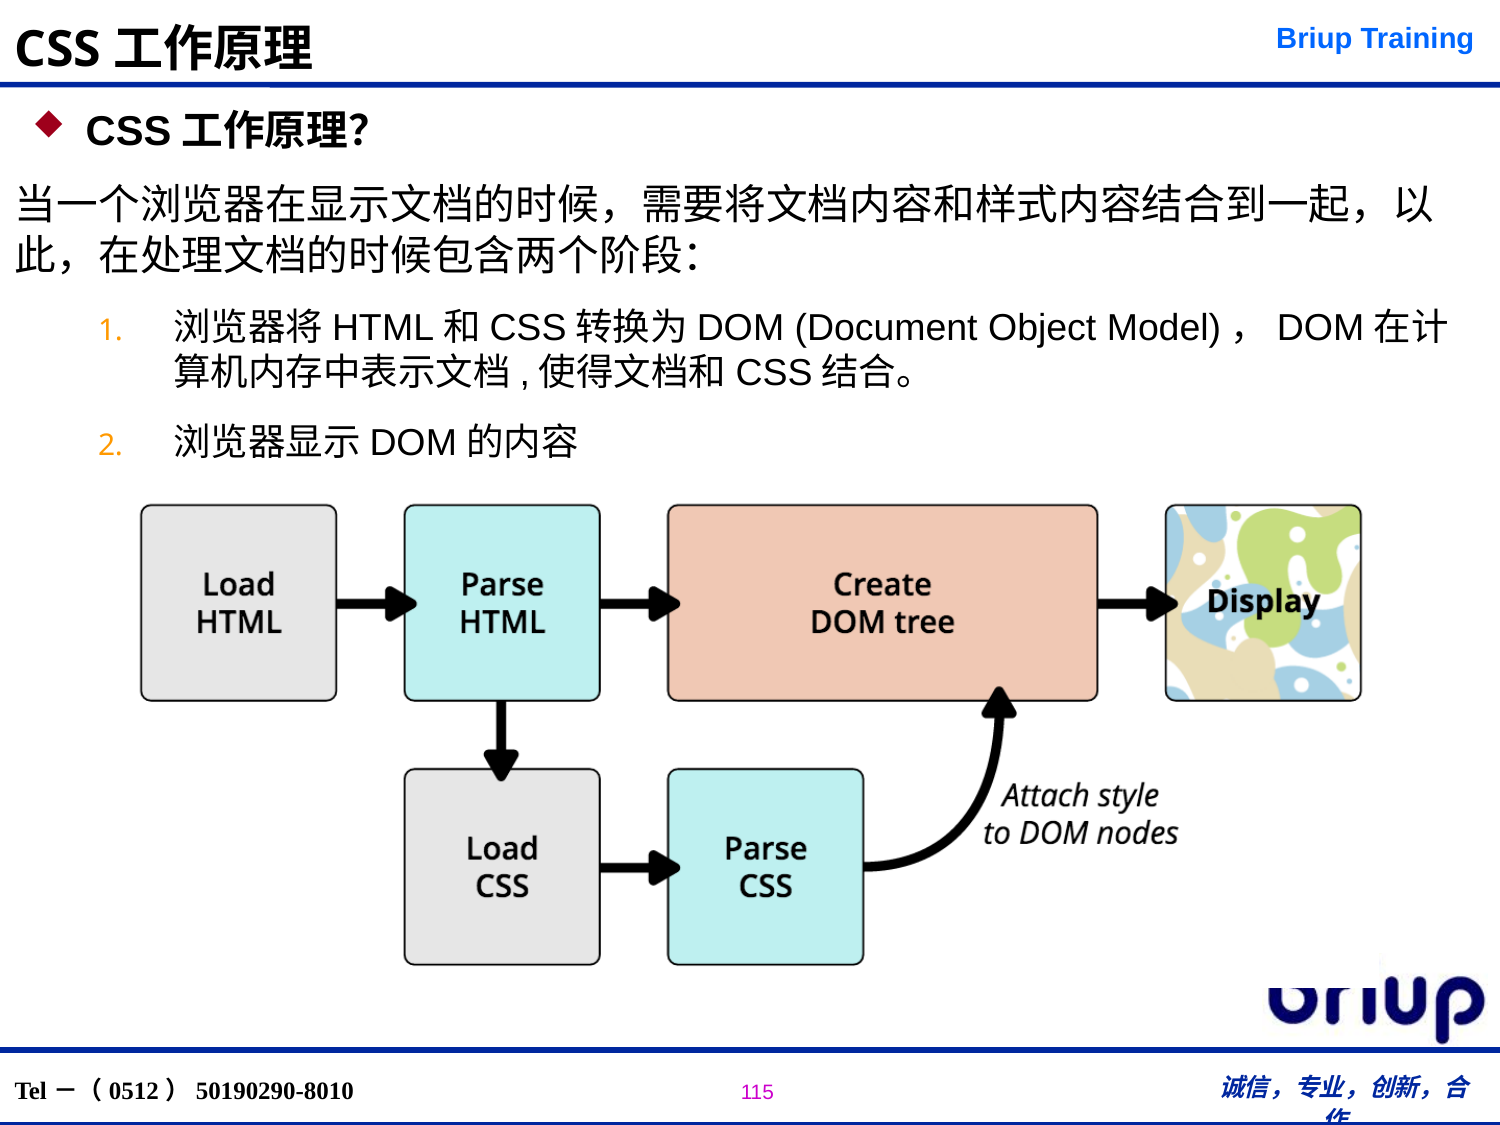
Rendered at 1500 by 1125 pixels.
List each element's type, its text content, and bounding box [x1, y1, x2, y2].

title CSS工作原理 [0, 0, 1251, 85]
list CSS工作原理？ 当一个浏览器在显示文档的时候，需要将文档内容和样式内容结合到一起，以此，在处理文档的时候包含两个阶段： 浏览器将HTML和CSS转换为DOM (Document Object Model)，DOM在计算机内存中表示文档,使得文档和CSS结合。 浏览器显示DOM的内容 [0, 96, 1500, 1053]
picture [121, 487, 1379, 989]
